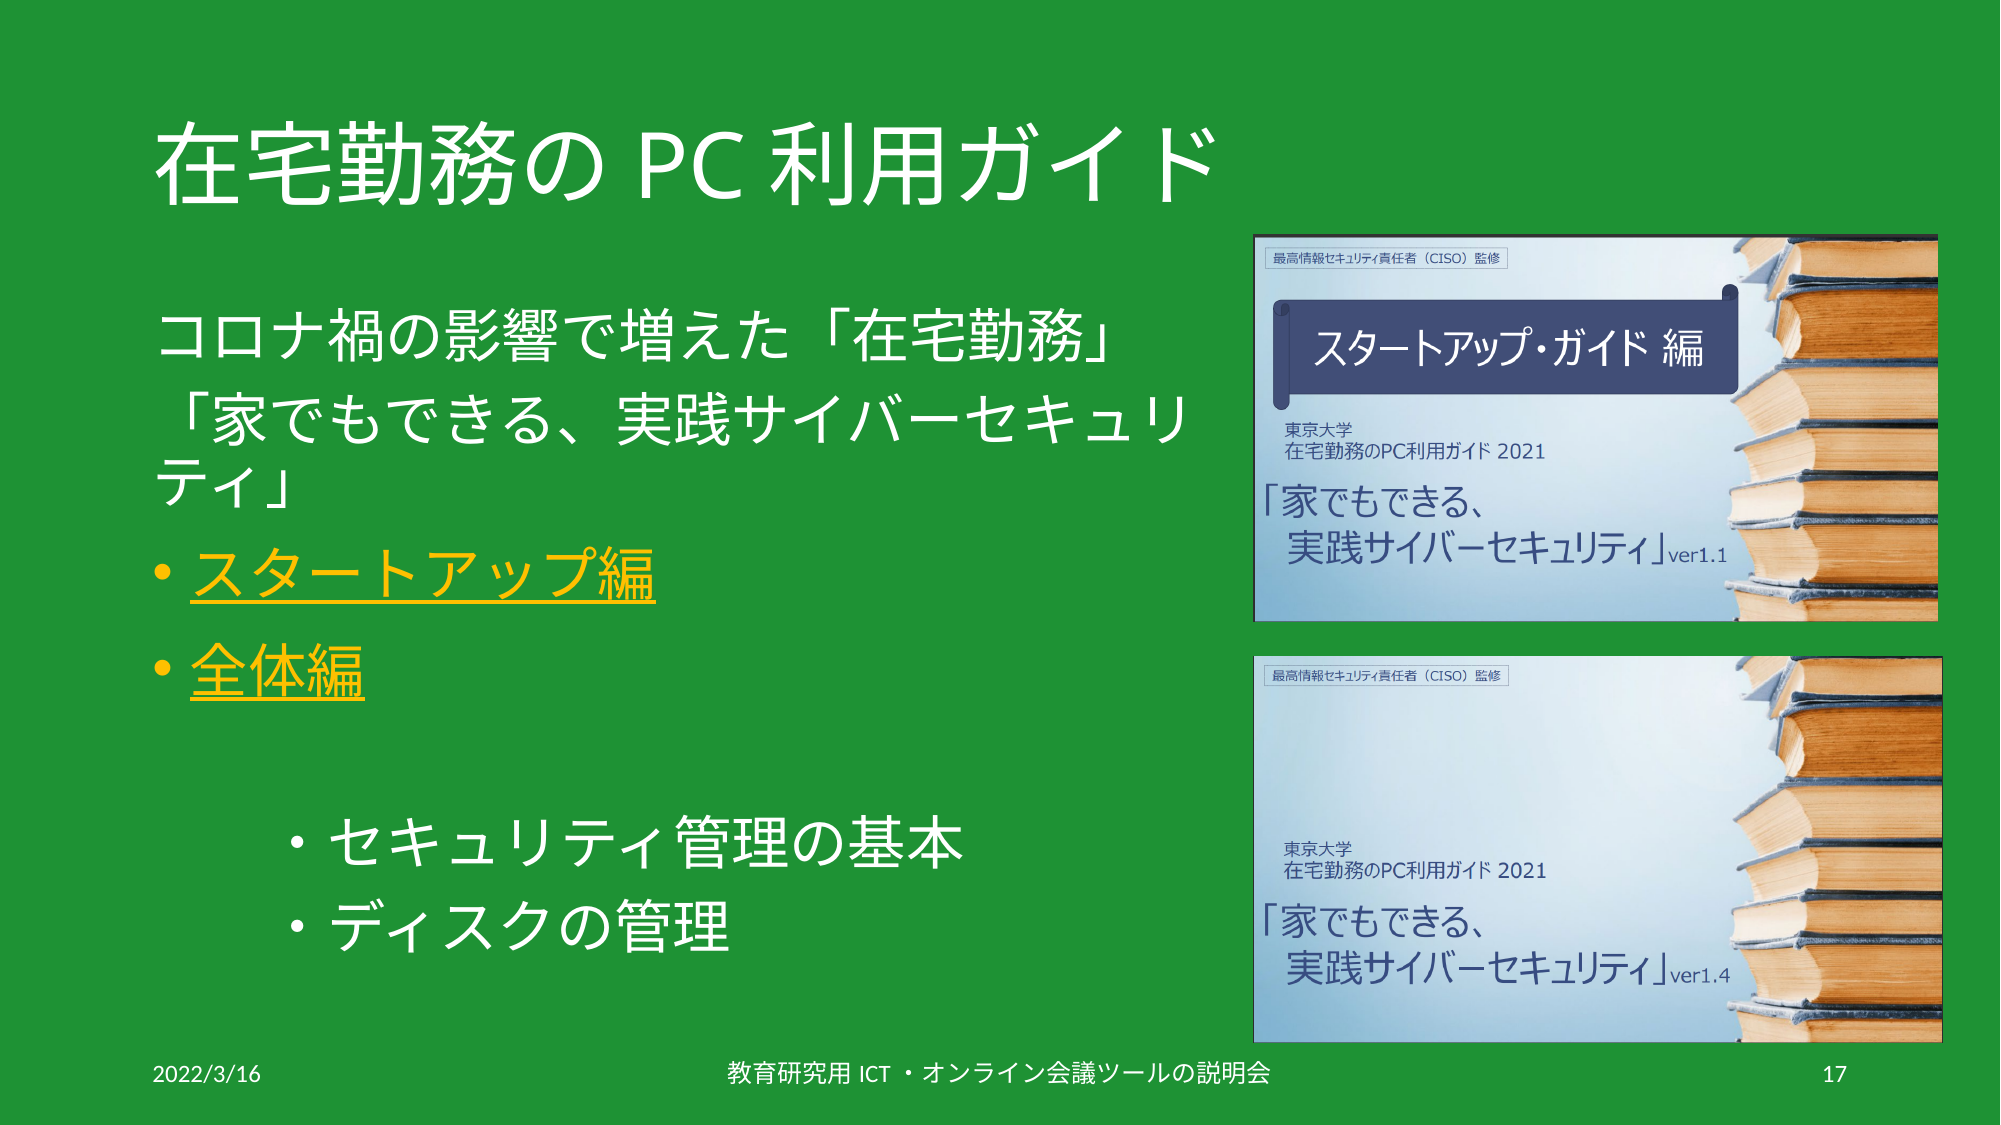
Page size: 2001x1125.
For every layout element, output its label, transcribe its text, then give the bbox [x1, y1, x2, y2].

slide_number 17 [1412, 1052, 1863, 1103]
list コロナ禍の影響で増えた「在宅勤務」 「家でもできる、実践サイバーセキュリティ」 スタートアップ編 全体編 ・セキュリティ管理の基本 ・ディスクの管理 [137, 299, 1217, 1014]
footer 教育研究用ICT・オンライン会議ツールの説明会 [662, 1042, 1338, 1103]
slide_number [137, 1042, 588, 1103]
picture [1252, 656, 1944, 1043]
title 在宅勤務のPC利用ガイド [137, 59, 1863, 278]
picture [1252, 233, 1938, 623]
